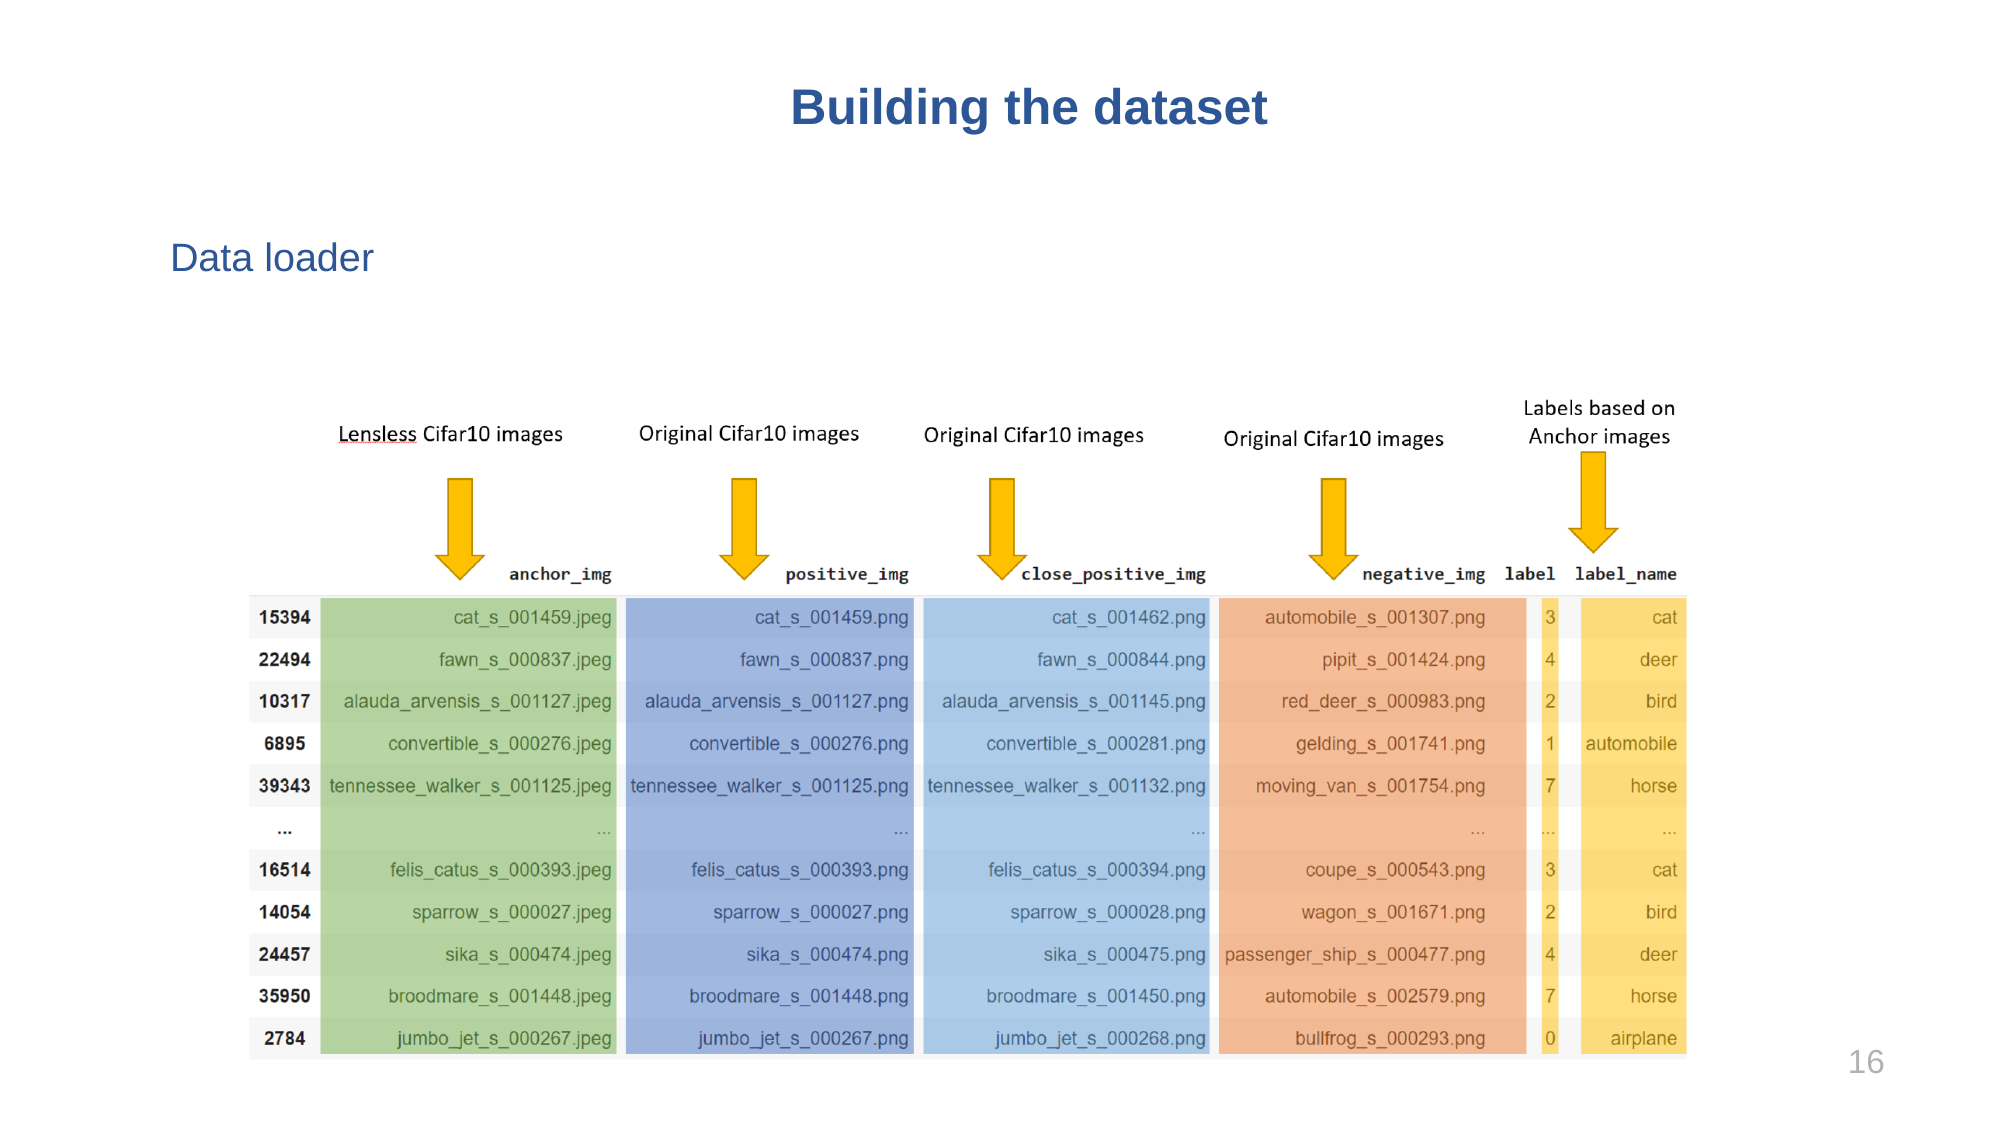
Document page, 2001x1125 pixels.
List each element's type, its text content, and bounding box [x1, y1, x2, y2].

text_box Data loader [154, 216, 1365, 295]
slide_number 16 [1674, 1030, 1900, 1090]
text_box Building the dataset [775, 59, 1323, 150]
picture [226, 393, 1708, 1074]
